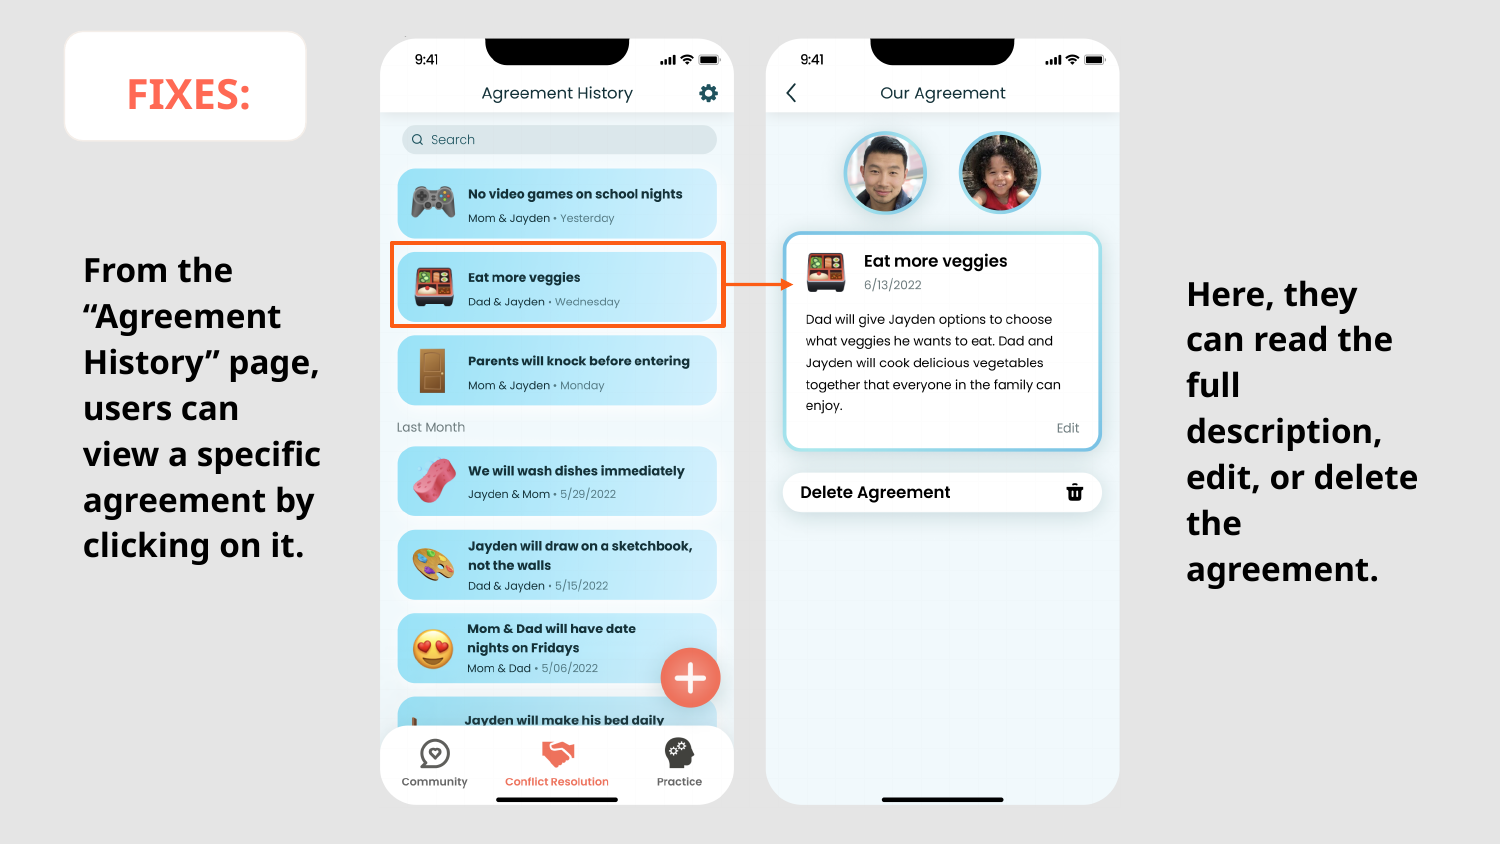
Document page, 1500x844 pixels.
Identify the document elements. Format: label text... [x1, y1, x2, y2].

text_box From the “Agreement History” page, users can view a specific agreement by clicking on it. [67, 228, 353, 580]
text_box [64, 31, 307, 141]
text_box Here, they can read the full description, edit, or delete the agreement. [1171, 251, 1439, 603]
picture [378, 35, 1122, 808]
